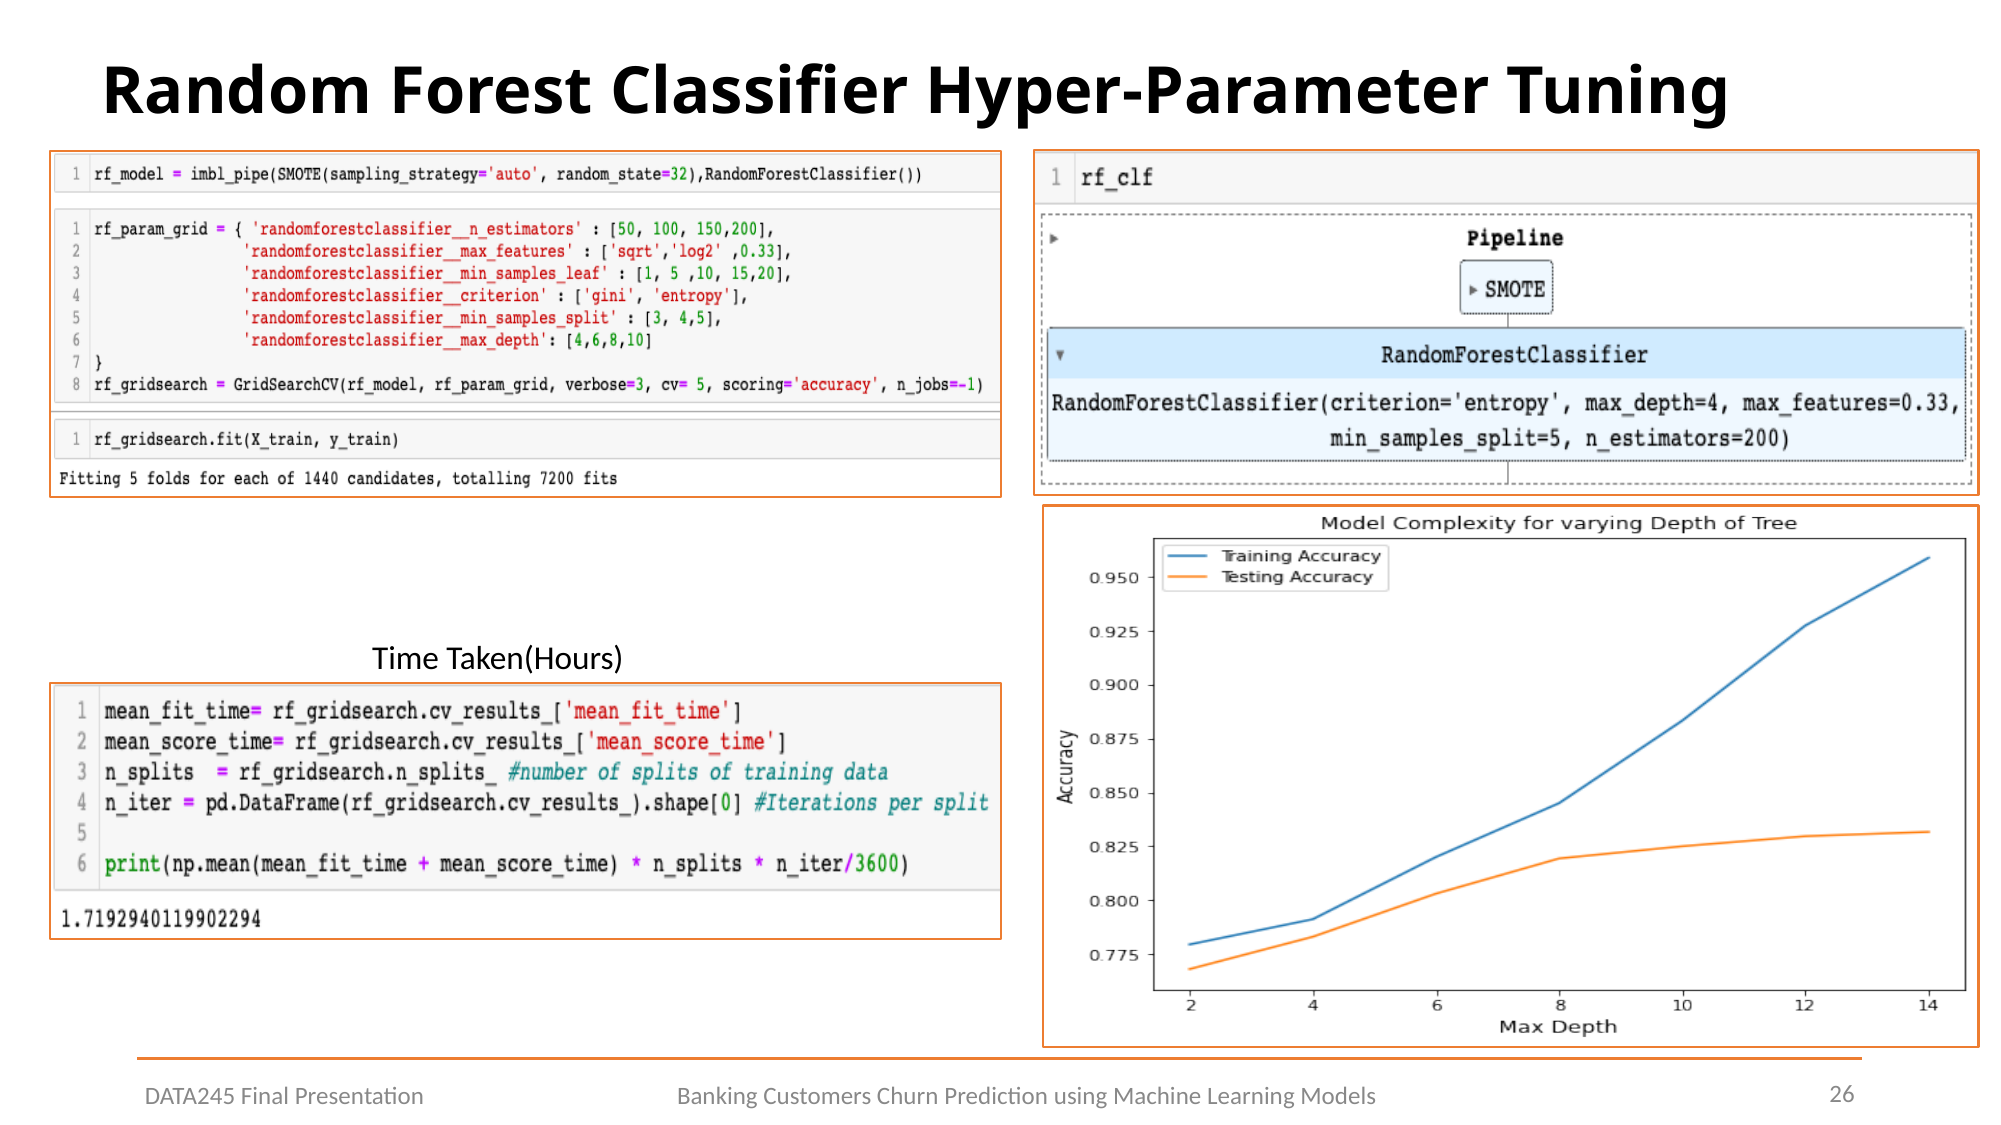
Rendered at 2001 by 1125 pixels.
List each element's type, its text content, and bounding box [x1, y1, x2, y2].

text_box Time Taken(Hours) [357, 629, 639, 682]
picture [1044, 506, 1978, 1047]
picture [50, 151, 1001, 496]
slide_number 26 [1819, 1070, 1863, 1115]
title Random Forest Classifier Hyper-Parameter Tuning [94, 33, 1820, 151]
text_box Banking Customers Churn Prediction using Machine Learning Models [669, 1071, 1640, 1117]
picture [1034, 150, 1978, 494]
picture [50, 683, 1001, 939]
text_box DATA245 Final Presentation [137, 1071, 588, 1117]
